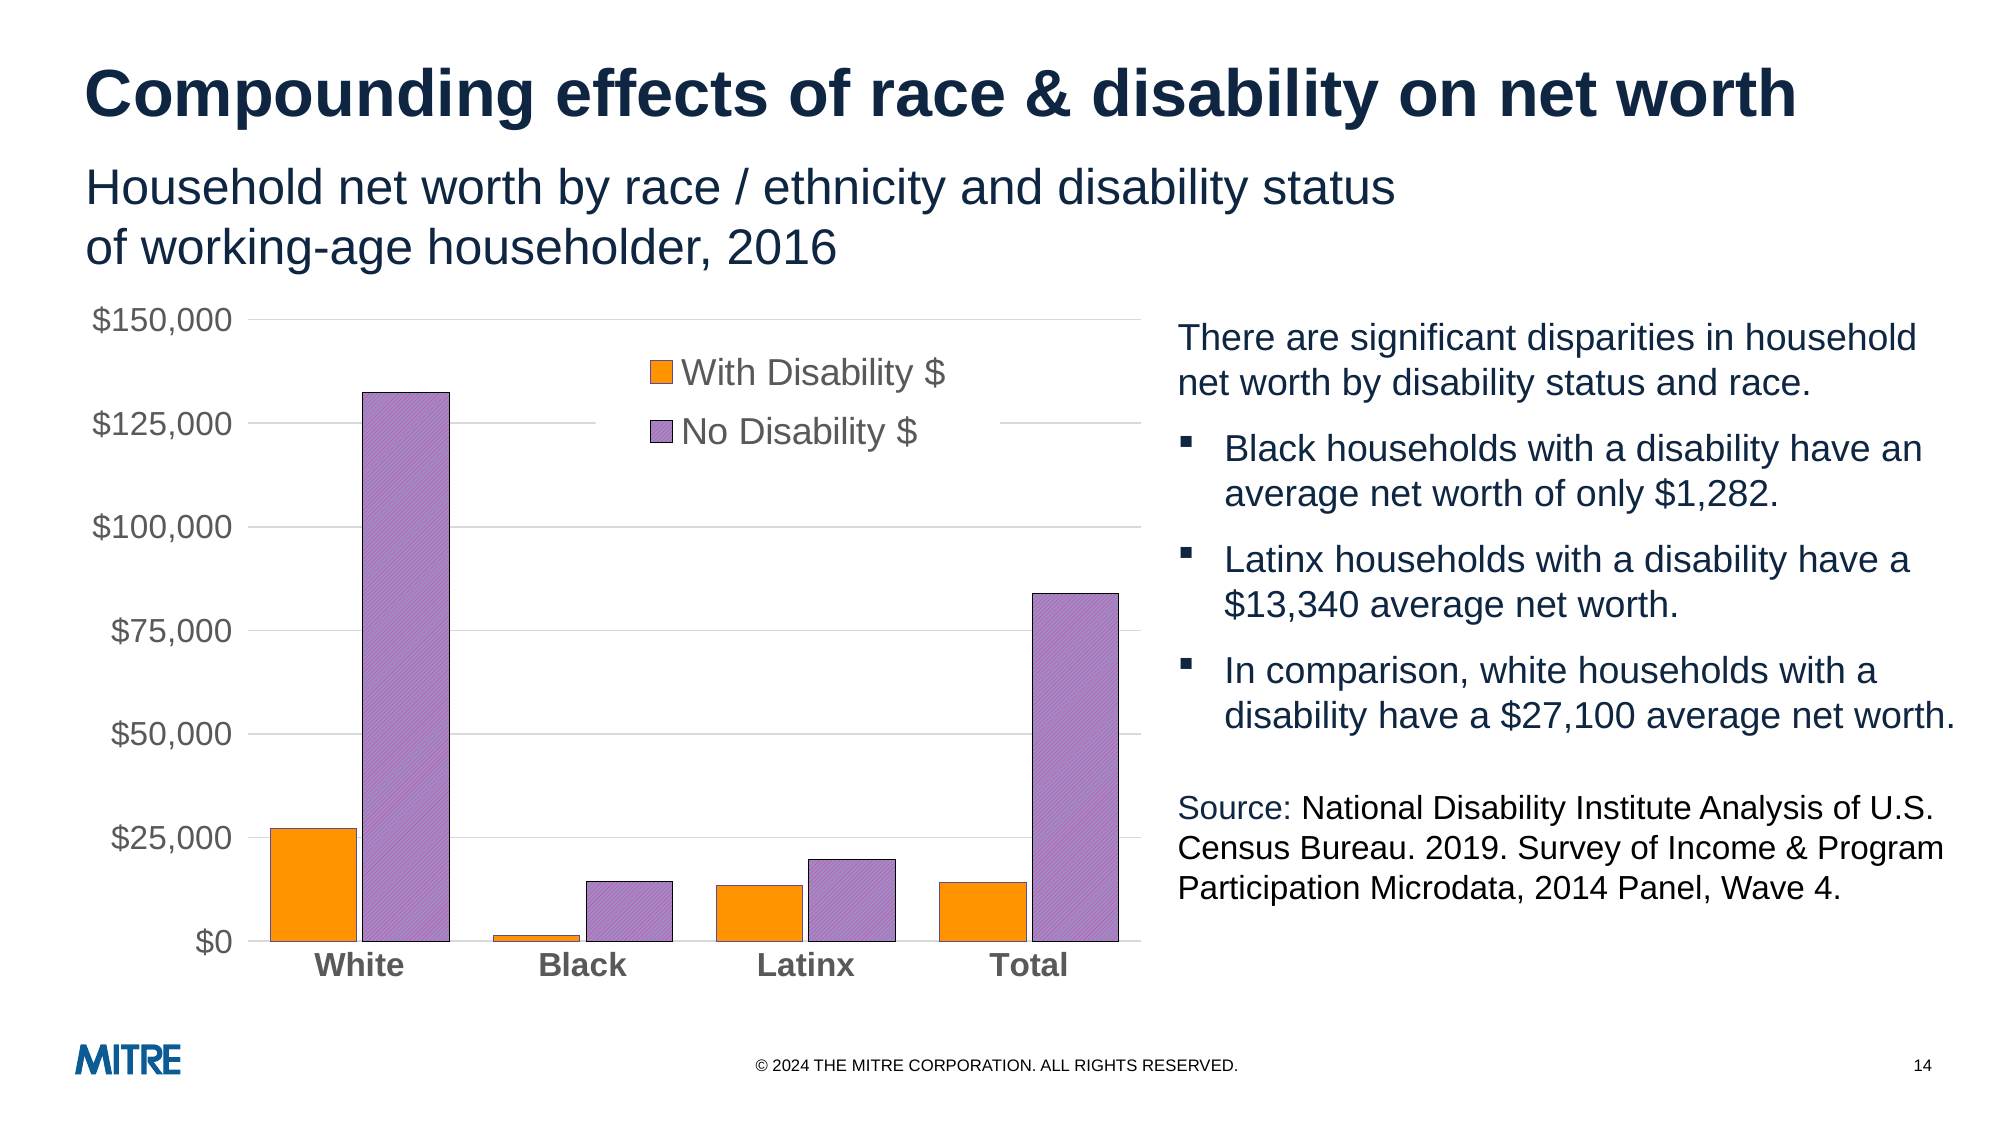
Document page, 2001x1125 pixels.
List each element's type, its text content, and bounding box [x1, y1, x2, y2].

picture [70, 1037, 188, 1083]
title Compounding effects of race & disability on net worth [69, 51, 1930, 142]
footer © 2024 THE MITRE CORPORATION. ALL RIGHTS RESERVED. [276, 1050, 1724, 1080]
text_box There are significant disparities in household net worth by disability status and race. Black households with a disability have an average net worth of only $1,282. Latinx households with a disability have a $13,340 average net worth. In comparison, white households with a disability have a $27,100 average net worth. Source: National Disability Institute Analysis of U.S. Census Bureau. 2019. Survey of Income & Program Participation Microdata, 2014 Panel, Wave 4. [1163, 305, 1988, 954]
slide_number 14 [1830, 1050, 1933, 1080]
list Household net worth by race / ethnicity and disability status of working-age householder, 2016 [70, 146, 1932, 303]
chart [70, 287, 1163, 998]
